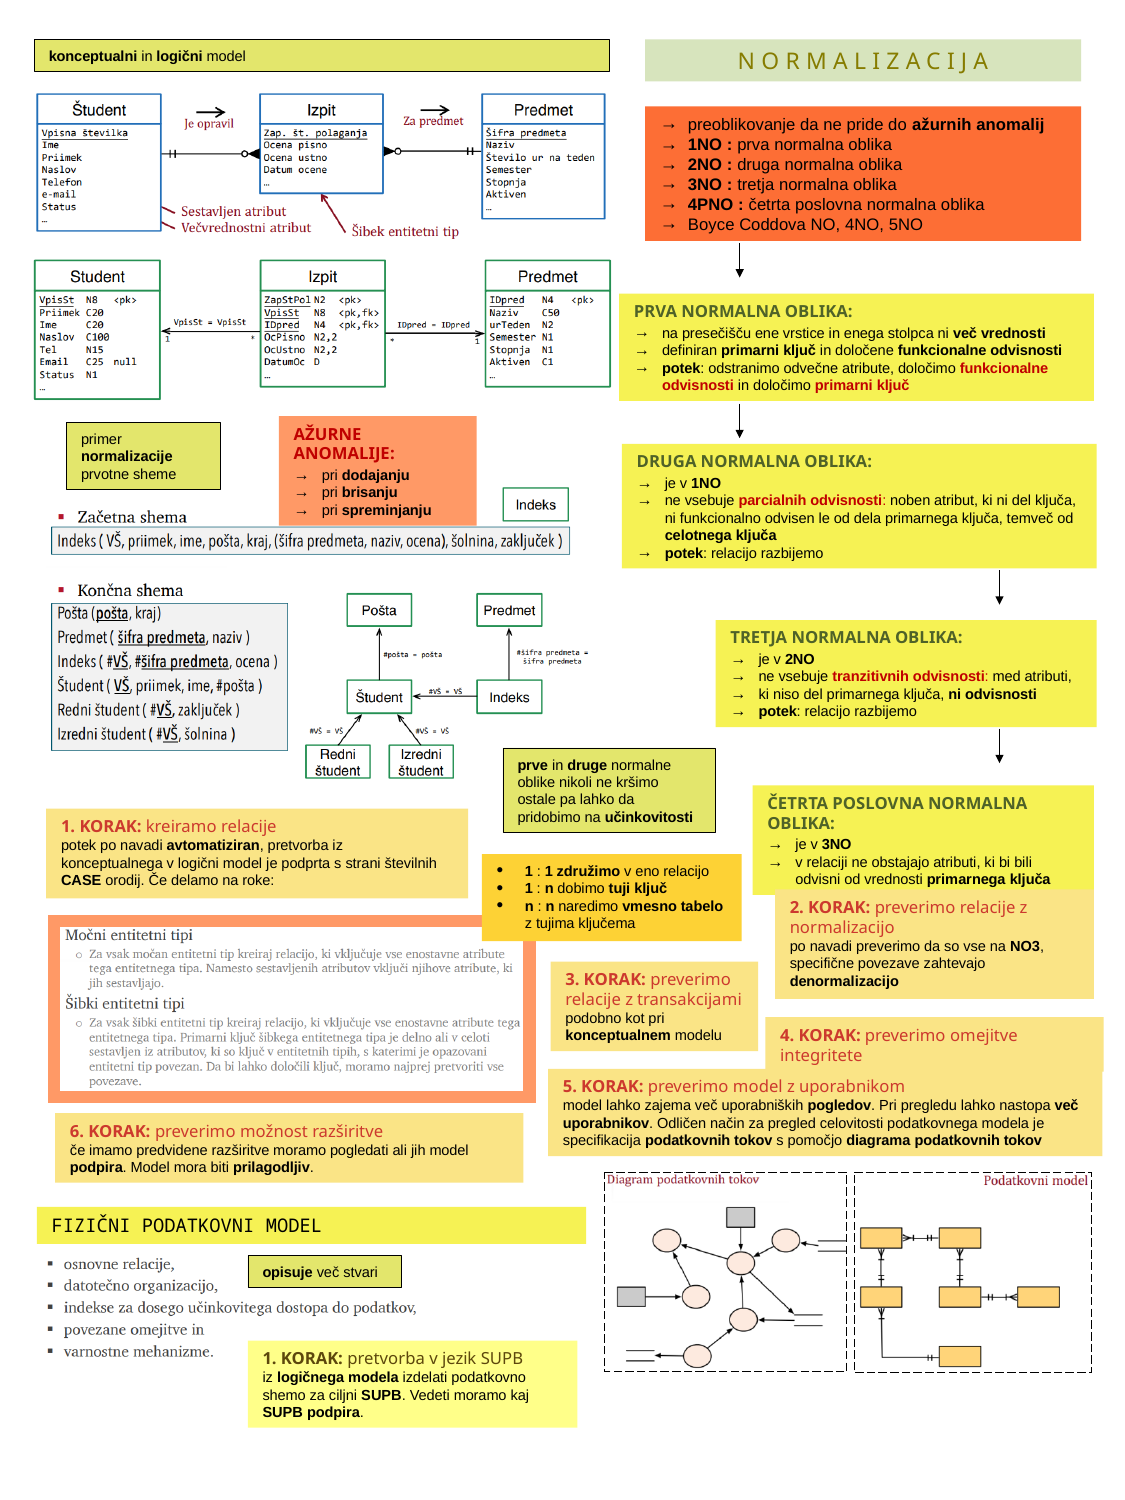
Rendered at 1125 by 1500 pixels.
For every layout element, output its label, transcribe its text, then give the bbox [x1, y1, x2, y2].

text_box primer normalizacije prvotne sheme [66, 422, 220, 483]
text_box konceptualni in logični model [34, 39, 609, 72]
text_box TRETJA NORMALNA OBLIKA: je v 2NO ne vsebuje tranzitivnih odvisnosti: med atributi, ki niso del primarnega ključa, ni odvisnosti potek: relacijo razbijemo [715, 620, 1097, 728]
text_box FIZIČNI PODATKOVNI MODEL [36, 1206, 587, 1244]
text_box 1. KORAK: kreiramo relacije potek po navadi avtomatiziran, pretvorba iz konceptualnega v logični model je podprta s strani številnih CASE orodij. Če delamo na roke: [46, 808, 469, 899]
picture [45, 485, 594, 791]
text_box AŽURNE ANOMALIJE: pri dodajanju pri brisanju pri spreminjanju [278, 416, 477, 483]
picture [59, 926, 524, 1092]
text_box preoblikovanje da ne pride do ažurnih anomalij 1NO : prva normalna oblika 2NO : druga normalna oblika 3NO : tretja normalna oblika 4PNO : četrta poslovna normalna oblika Boyce Coddova NO, 4NO, 5NO [645, 106, 1082, 241]
text_box 5. KORAK: preverimo model z uporabnikom model lahko zajema več uporabniških pogledov. Pri pregledu lahko nastopa več uporabnikov. Odličen način za pregled celovitosti podatkovnega modela je specifikacija podatkovnih tokov s pomočjo diagrama podatkovnih tokov [548, 1068, 1103, 1157]
picture [29, 88, 610, 244]
text_box 6. KORAK: preverimo možnost razširitve če imamo predvidene razširitve moramo pogledati ali jih model podpira. Model mora biti prilagodljiv. [55, 1113, 524, 1183]
text_box prve in druge normalne oblike nikoli ne kršimo ostale pa lahko da pridobimo na učinkovitosti [502, 747, 715, 833]
picture [43, 1255, 417, 1365]
text_box ČETRTA POSLOVNA NORMALNA OBLIKA: je v 3NO v relaciji ne obstajajo atributi, ki bi bili odvisni od vrednosti primarnega ključa [752, 785, 1094, 895]
picture [854, 1172, 1092, 1373]
picture [29, 253, 620, 404]
text_box PRVA NORMALNA OBLIKA: na presečišču ene vrstice in enega stolpca ni več vrednosti definiran primarni ključ in določene funkcionalne odvisnosti potek: odstranimo odvečne atribute, določimo funkcionalne odvisnosti in določimo primarni ključ [625, 293, 1094, 401]
text_box 1. KORAK: pretvorba v jezik SUPB iz logičnega modela izdelati podatkovno shemo za ciljni SUPB. Vedeti moramo kaj SUPB podpira. [247, 1340, 578, 1428]
text_box 1 : 1 združimo v eno relacijo 1 : n dobimo tuji ključ n : n naredimo vmesno tabelo z tujima ključema [481, 854, 740, 942]
text_box NORMALIZACIJA [645, 39, 1082, 82]
text_box DRUGA NORMALNA OBLIKA: je v 1NO ne vsebuje parcialnih odvisnosti: noben atribut, ki ni del ključa, ni funkcionalno odvisen le od dela primarnega ključa, temveč od celotnega ključa potek: relacijo razbijemo [621, 443, 1097, 569]
text_box 3. KORAK: preverimo relacije z transakcijami podobno kot pri konceptualnem modelu [550, 961, 759, 1052]
picture [604, 1172, 847, 1372]
text_box 2. KORAK: preverimo relacije z normalizacijo po navadi preverimo da so vse na NO3, specifične povezave zahtevajo denormalizacijo [775, 889, 1094, 999]
text_box 4. KORAK: preverimo omejitve integritete [765, 1017, 1104, 1072]
